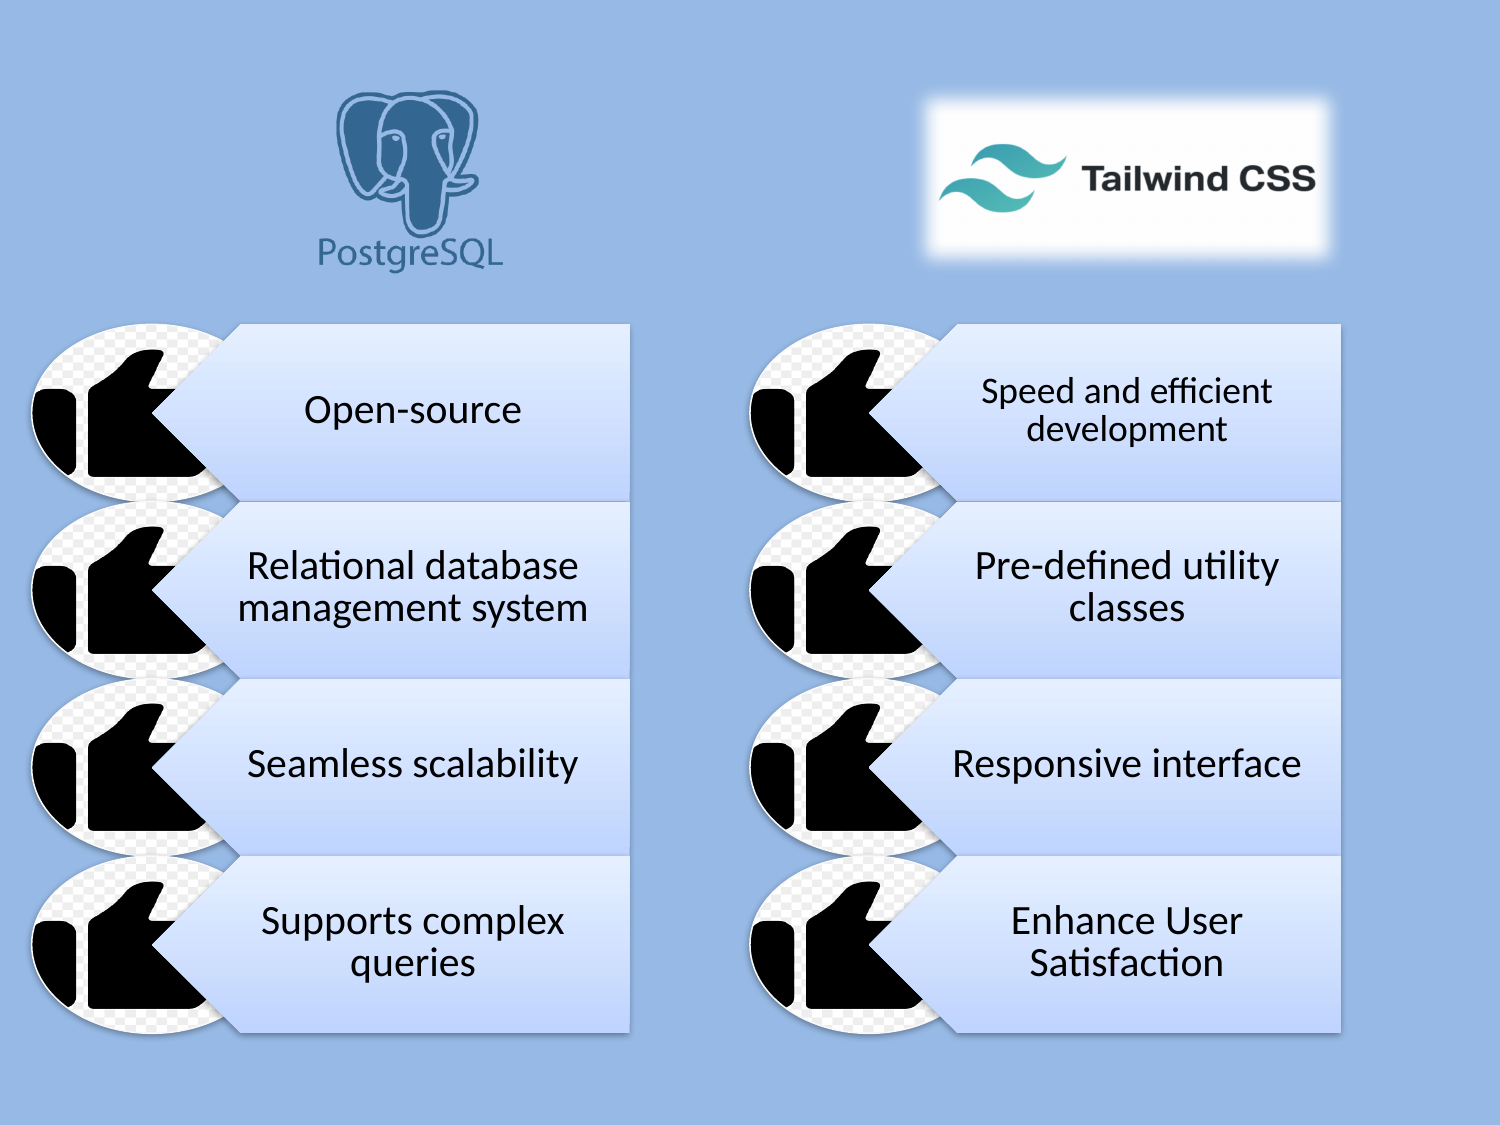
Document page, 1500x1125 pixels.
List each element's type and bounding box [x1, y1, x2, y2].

text_box [749, 324, 1461, 1034]
picture [907, 79, 1347, 276]
picture [315, 84, 507, 276]
text_box [31, 324, 747, 1034]
